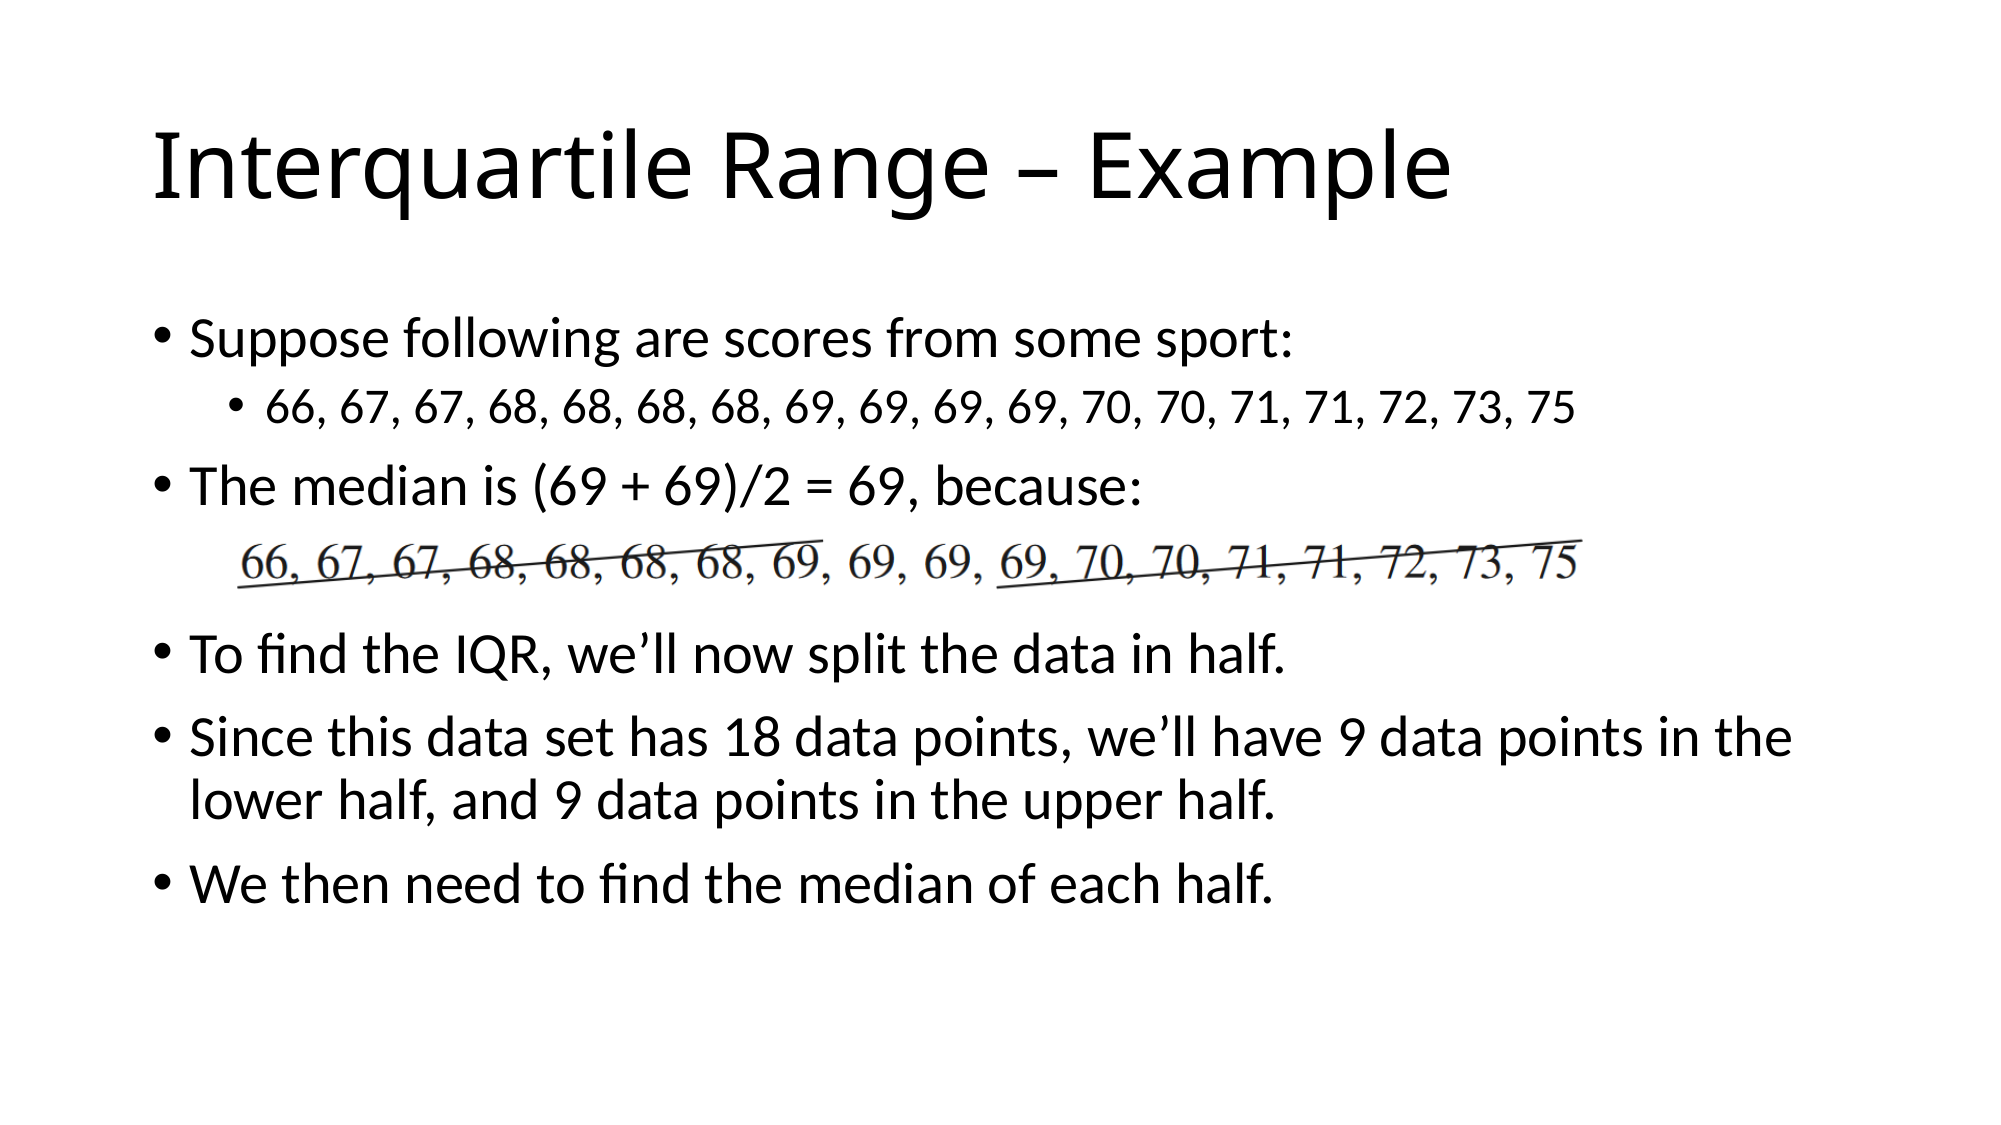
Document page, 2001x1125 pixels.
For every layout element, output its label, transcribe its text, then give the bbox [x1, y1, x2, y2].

picture [230, 528, 1588, 597]
title Interquartile Range – Example [137, 59, 1863, 278]
list Suppose following are scores from some sport: 66, 67, 67, 68, 68, 68, 68, 69, 69, 69, 69, 70, 70, 71, 71, 72, 73, 75 The median is (69 + 69)/2 = 69, because: To find the IQR, we’ll now split the data in half. Since this data set has 18 data points, we’ll have 9 data points in the lower half, and 9 data points in the upper half. We then need to find the median of each half. [137, 299, 1863, 1014]
